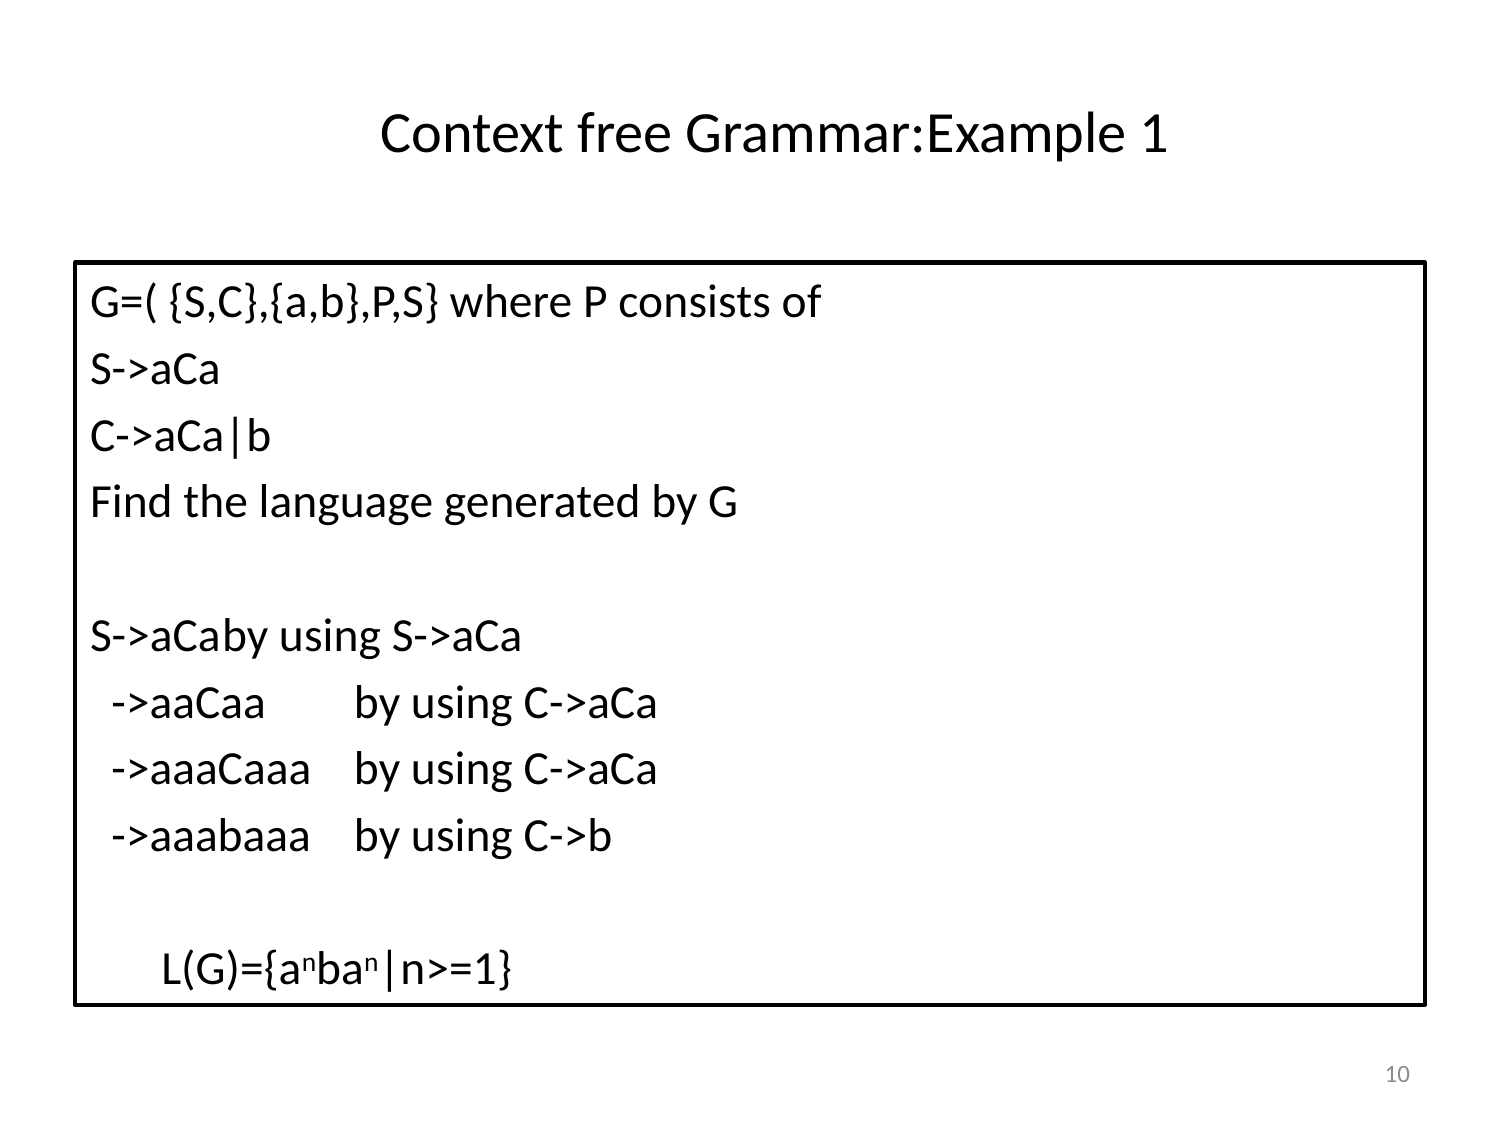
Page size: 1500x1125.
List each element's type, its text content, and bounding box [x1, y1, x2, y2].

text_box Context free Grammar:Example 1 [99, 70, 1450, 258]
list G=( {S,C},{a,b},P,S} where P consists of S->aCa C->aCa|b Find the language generated by G S->aCa by using S->aCa ->aaCaa by using C->aCa ->aaaCaaa by using C->aCa ->aaabaaa by using C->b L(G)={anban|n>=1} [73, 260, 1427, 1007]
slide_number 10 [1074, 1042, 1425, 1103]
